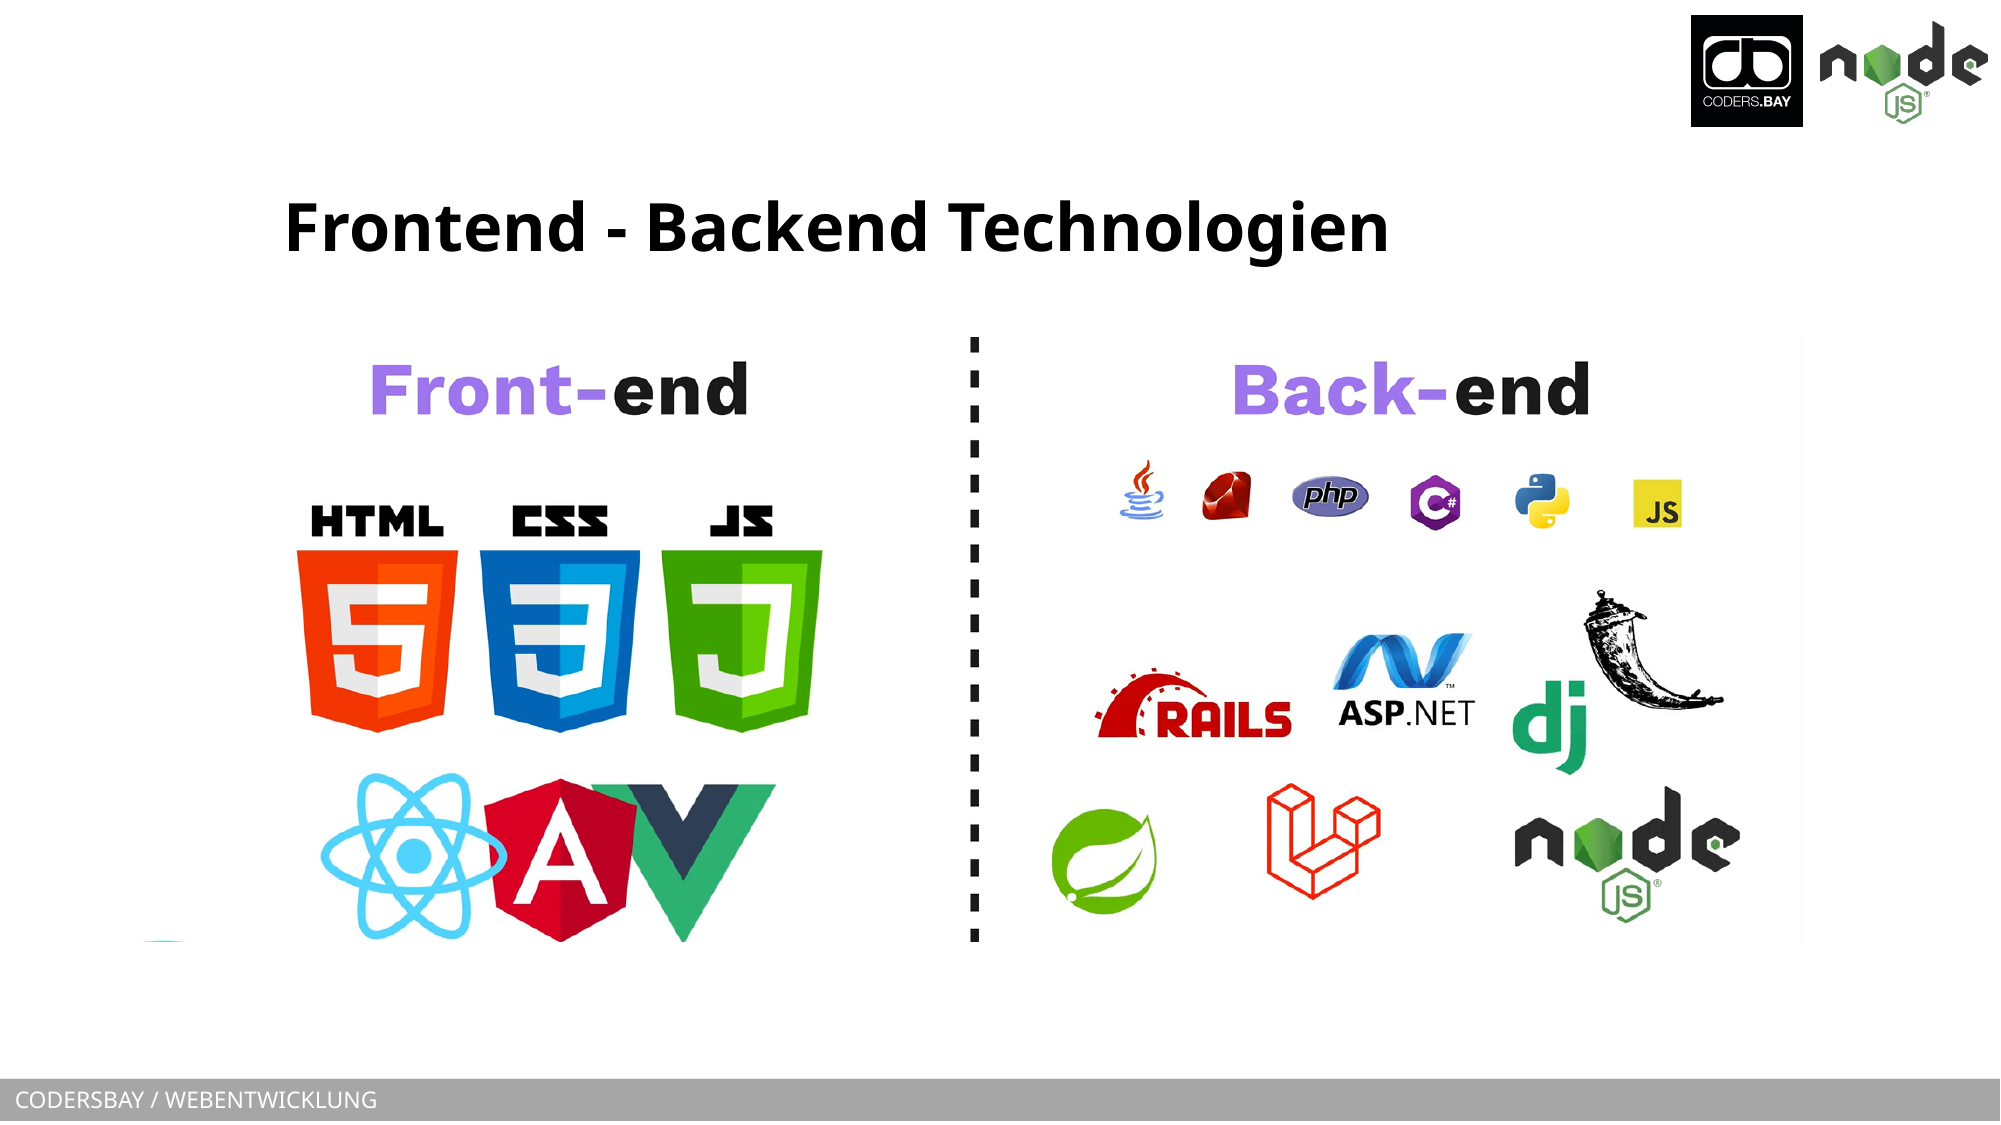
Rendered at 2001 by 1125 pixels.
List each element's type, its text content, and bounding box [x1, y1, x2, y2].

picture [1820, 21, 1988, 124]
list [132, 337, 1802, 942]
title Frontend - Backend Technologien [268, 112, 1732, 337]
picture [1691, 15, 1803, 127]
